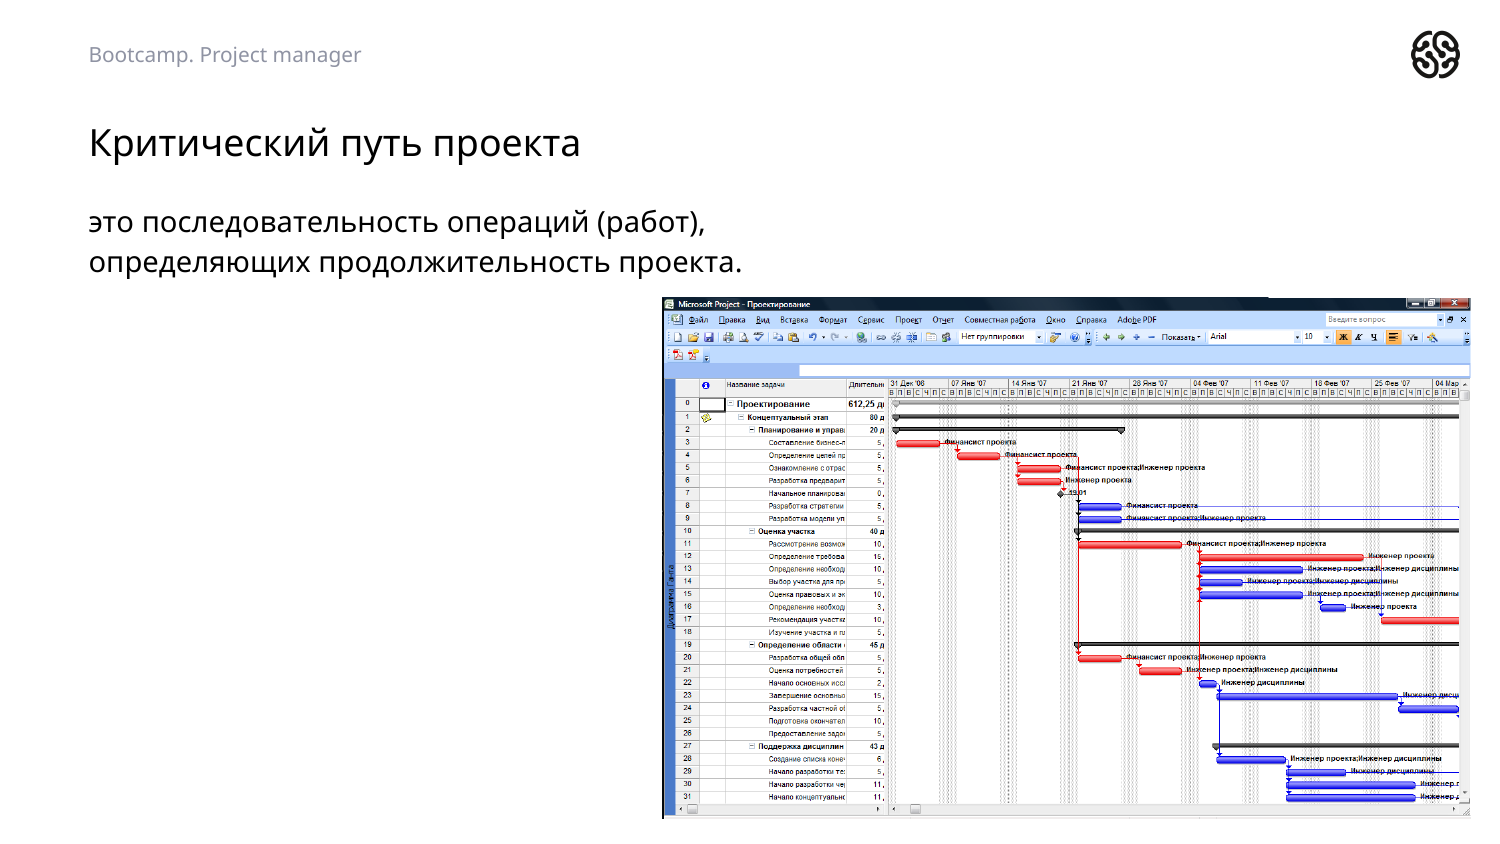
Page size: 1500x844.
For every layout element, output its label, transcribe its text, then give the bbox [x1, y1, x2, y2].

title Критический путь проекта [88, 118, 1412, 260]
picture [661, 297, 1472, 819]
subtitle это последовательность операций (работ), определяющих продолжительность проекта. [88, 260, 861, 659]
picture [1411, 30, 1460, 79]
subtitle Bootcamp. Project manager [88, 24, 1066, 84]
